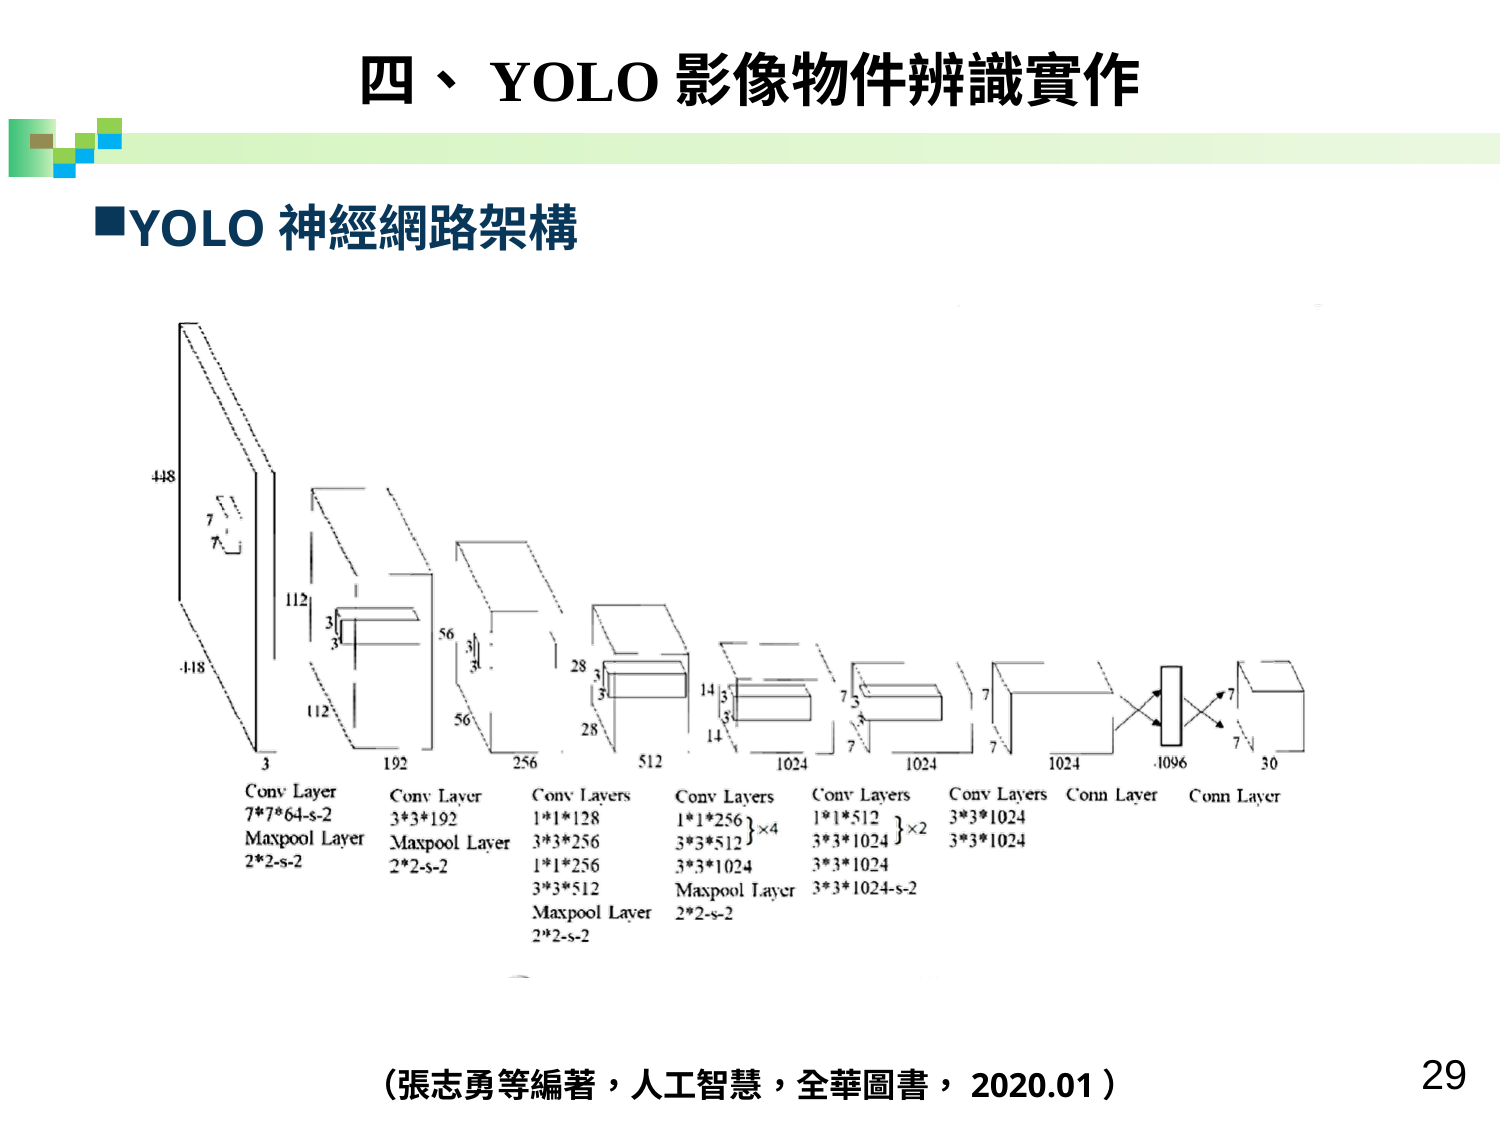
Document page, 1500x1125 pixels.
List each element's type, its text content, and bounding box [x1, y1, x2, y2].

text_box YOLO神經網路架構 [76, 196, 1424, 622]
text_box 四、YOLO影像物件辨識實作 [0, 43, 1500, 121]
text_box （張志勇等編著，人工智慧，全華圖書，2020.01） [225, 1057, 1275, 1112]
picture [130, 302, 1370, 978]
